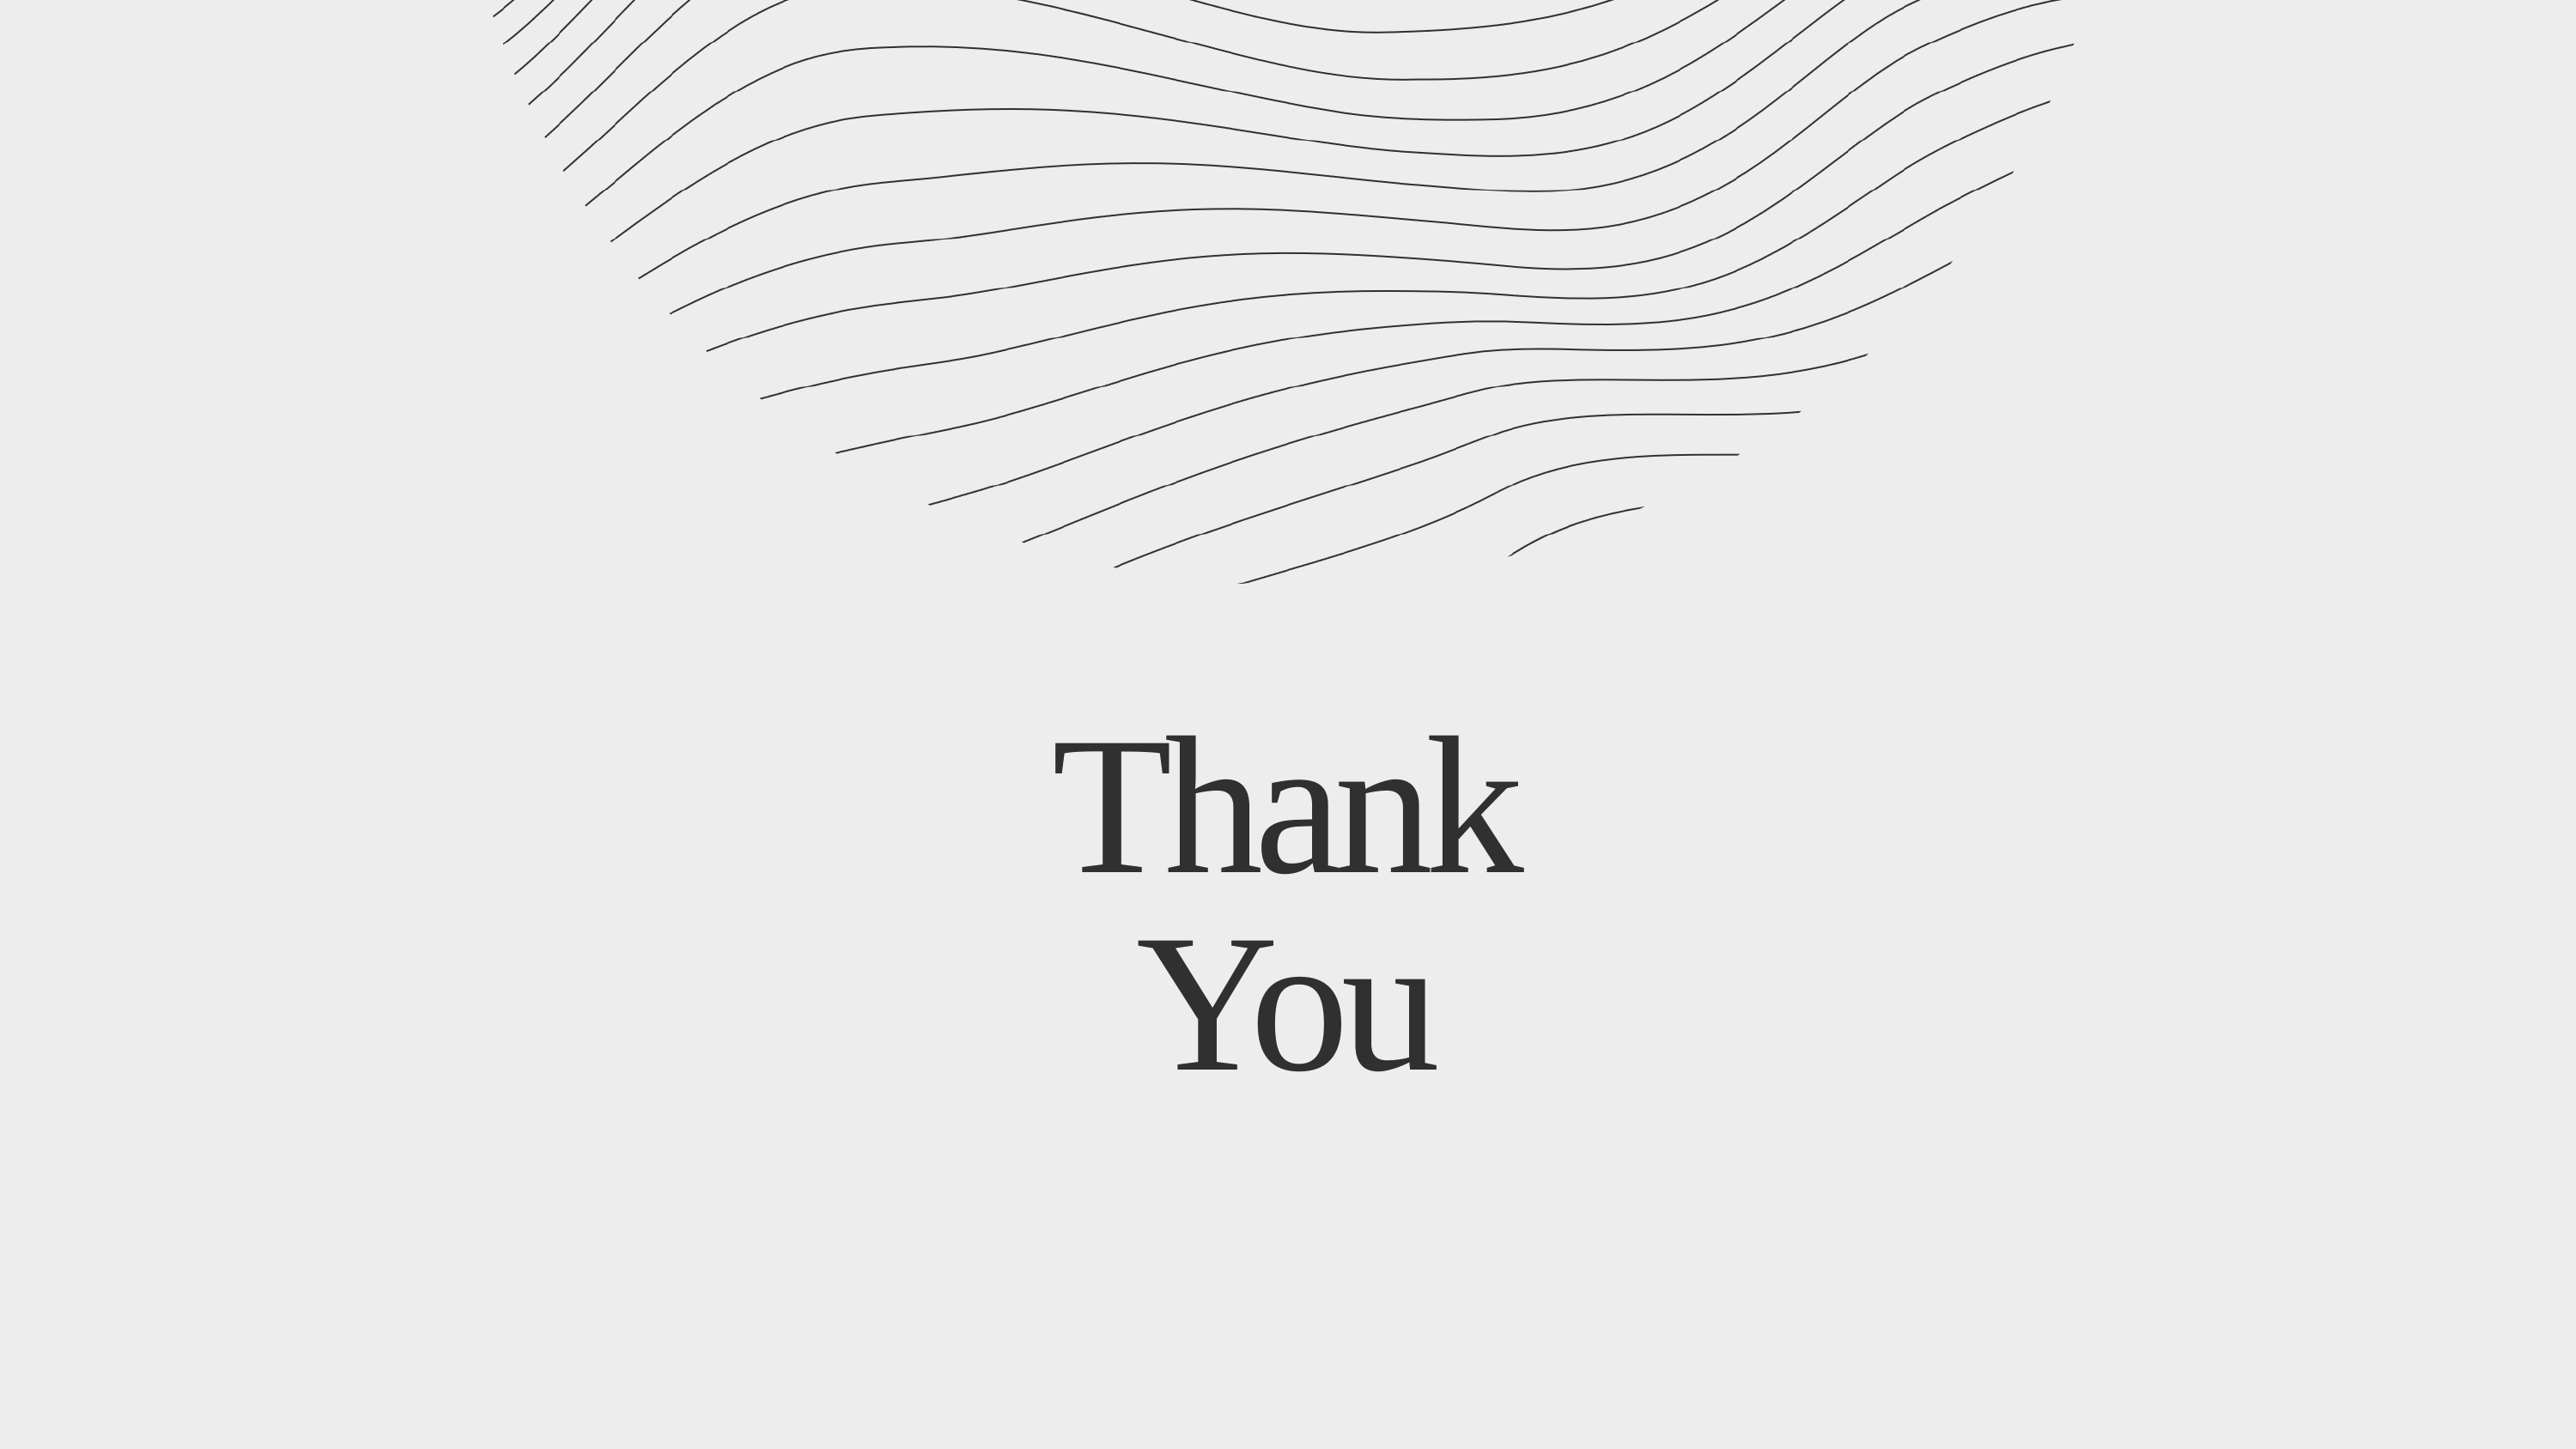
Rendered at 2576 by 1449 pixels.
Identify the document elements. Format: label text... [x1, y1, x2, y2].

text_box Thank You [523, 714, 2053, 1109]
text_box [447, 0, 2129, 584]
